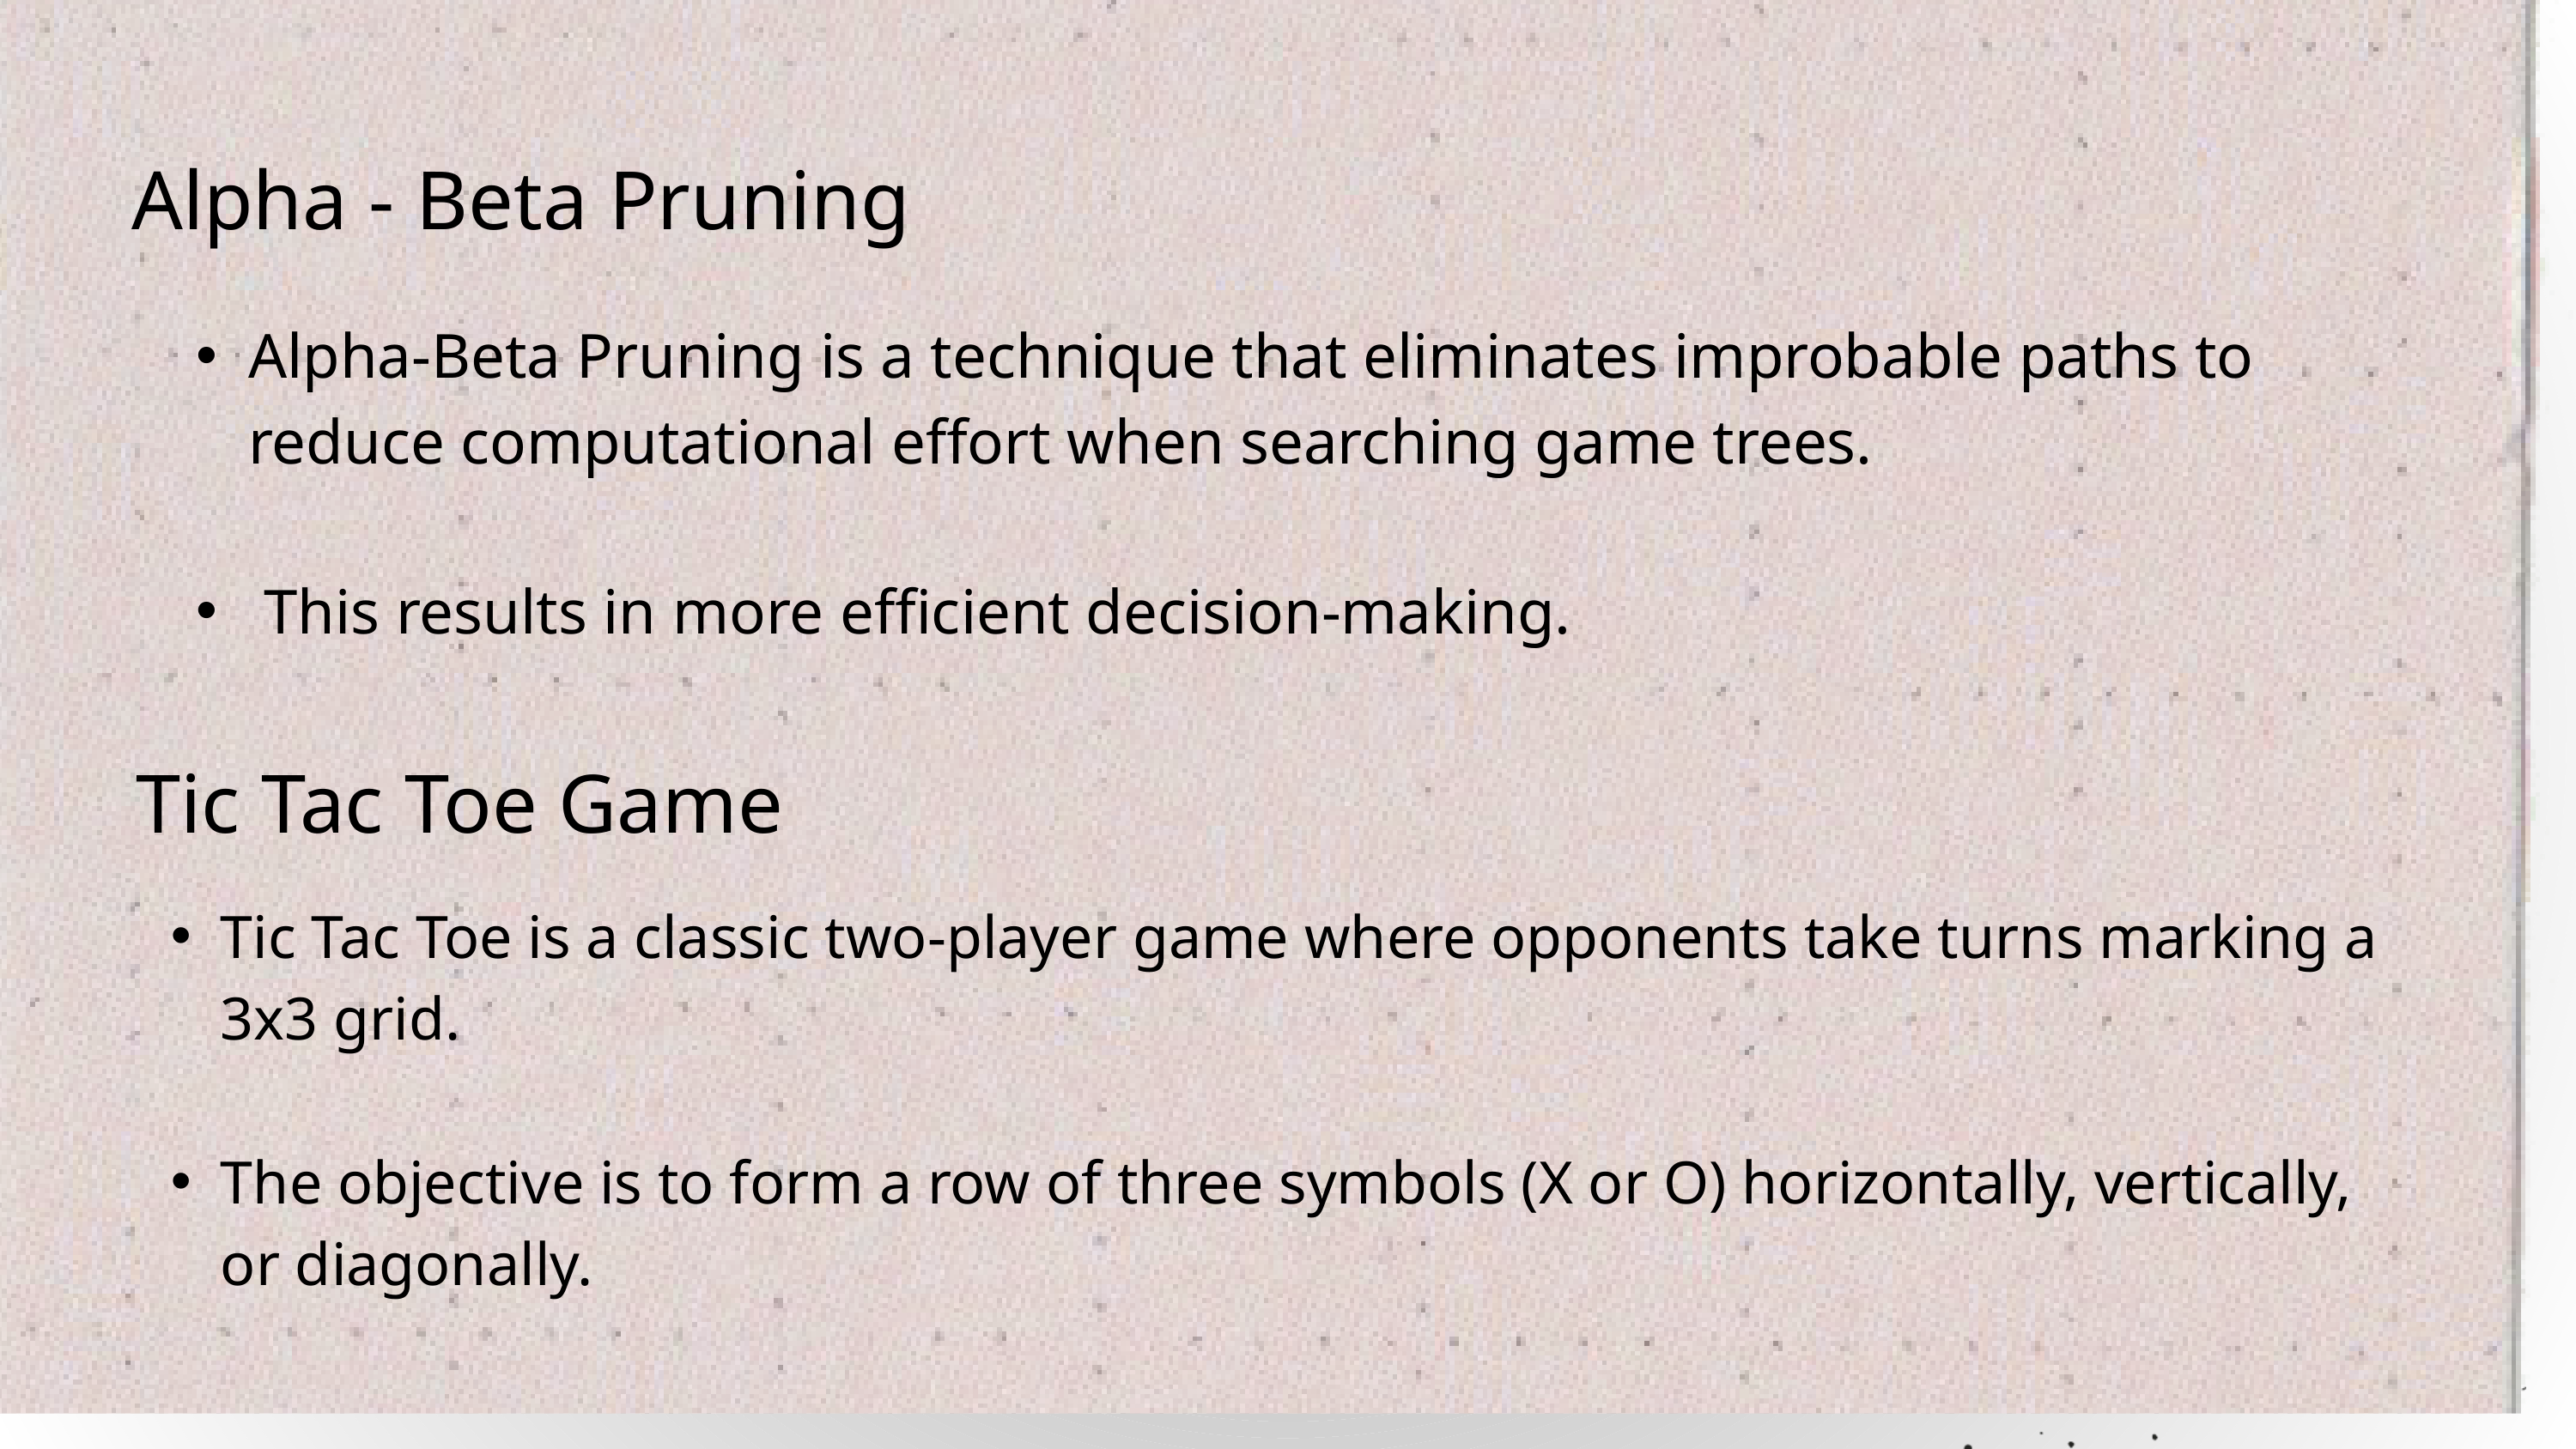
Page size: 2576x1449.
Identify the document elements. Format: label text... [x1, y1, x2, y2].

text_box Alpha-Beta Pruning is a technique that eliminates improbable paths to reduce computational effort when searching game trees. This results in more efficient decision-making. [144, 305, 2390, 646]
text_box Tic Tac Toe is a classic two-player game where opponents take turns marking a 3x3 grid. The objective is to form a row of three symbols (X or O) horizontally, vertically, or diagonally. [120, 888, 2414, 1298]
text_box Tic Tac Toe Game [118, 737, 802, 850]
text_box [0, 0, 2576, 1414]
text_box Alpha - Beta Pruning [118, 132, 925, 246]
text_box [1946, 1414, 2526, 1449]
